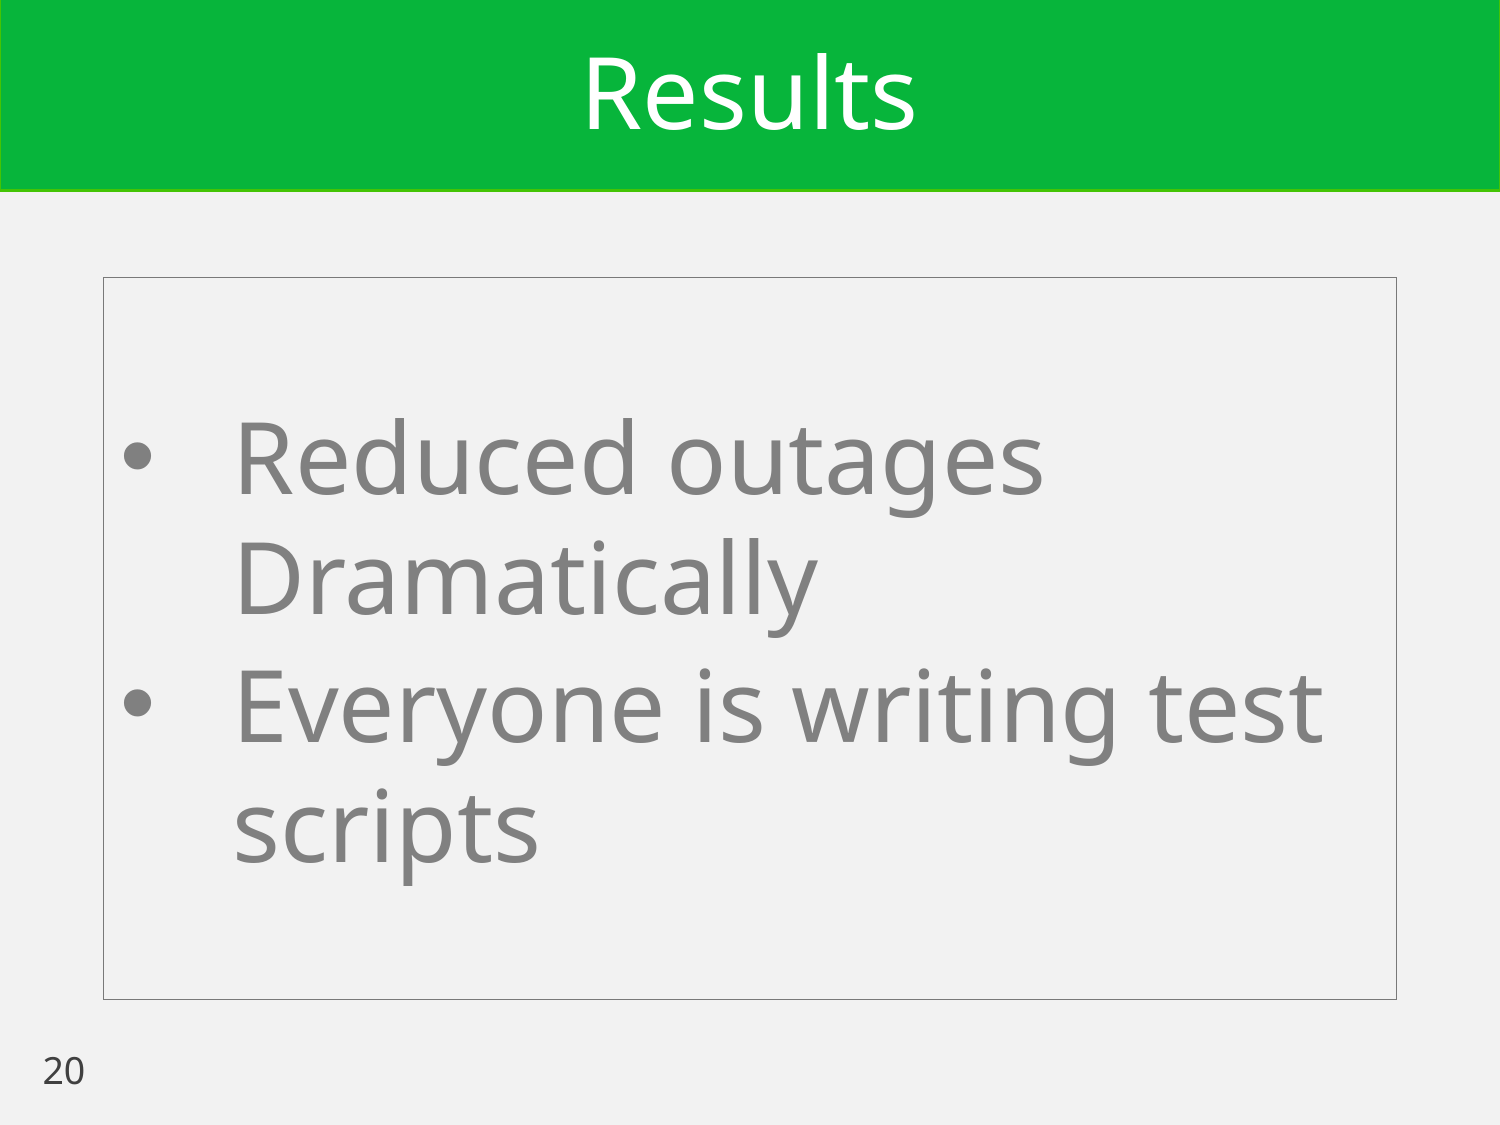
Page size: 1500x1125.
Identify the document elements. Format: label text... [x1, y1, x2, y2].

slide_number 20 [27, 1042, 146, 1102]
title Results [0, 53, 1500, 140]
list Reduced outages Dramatically Everyone is writing test scripts [103, 277, 1397, 1000]
